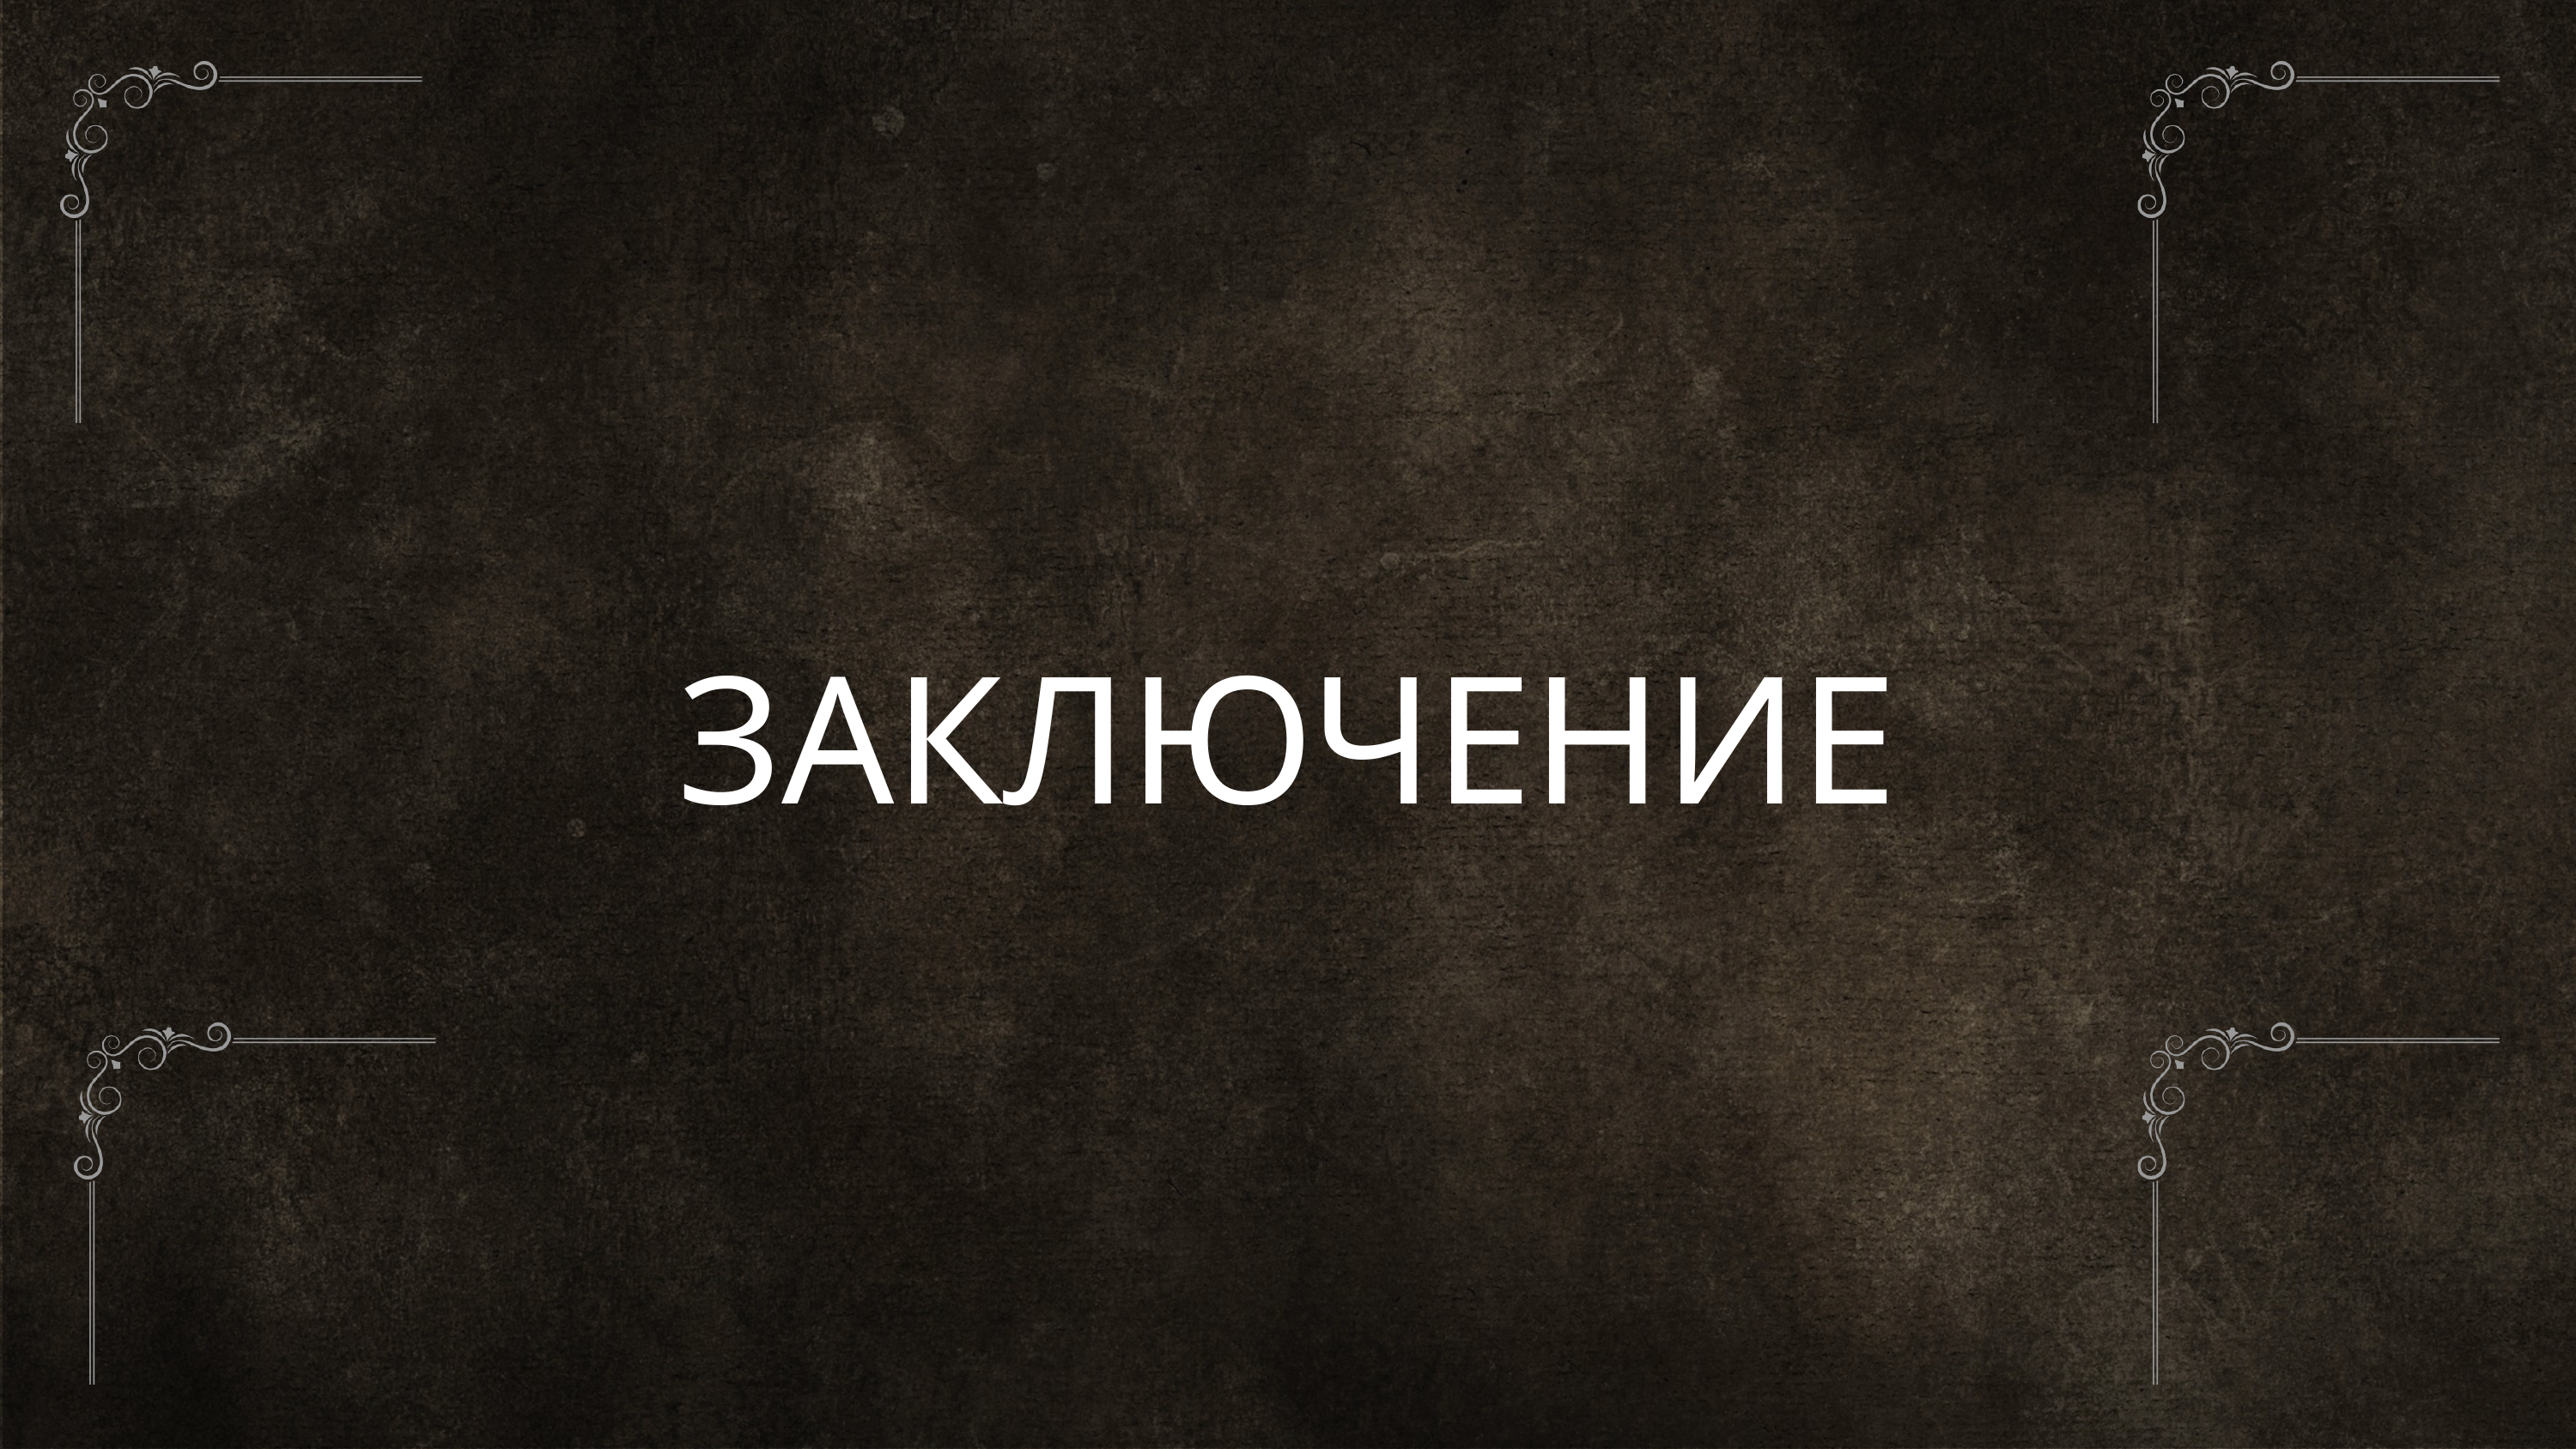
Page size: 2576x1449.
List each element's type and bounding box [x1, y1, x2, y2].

text_box [2, 0, 2576, 1449]
